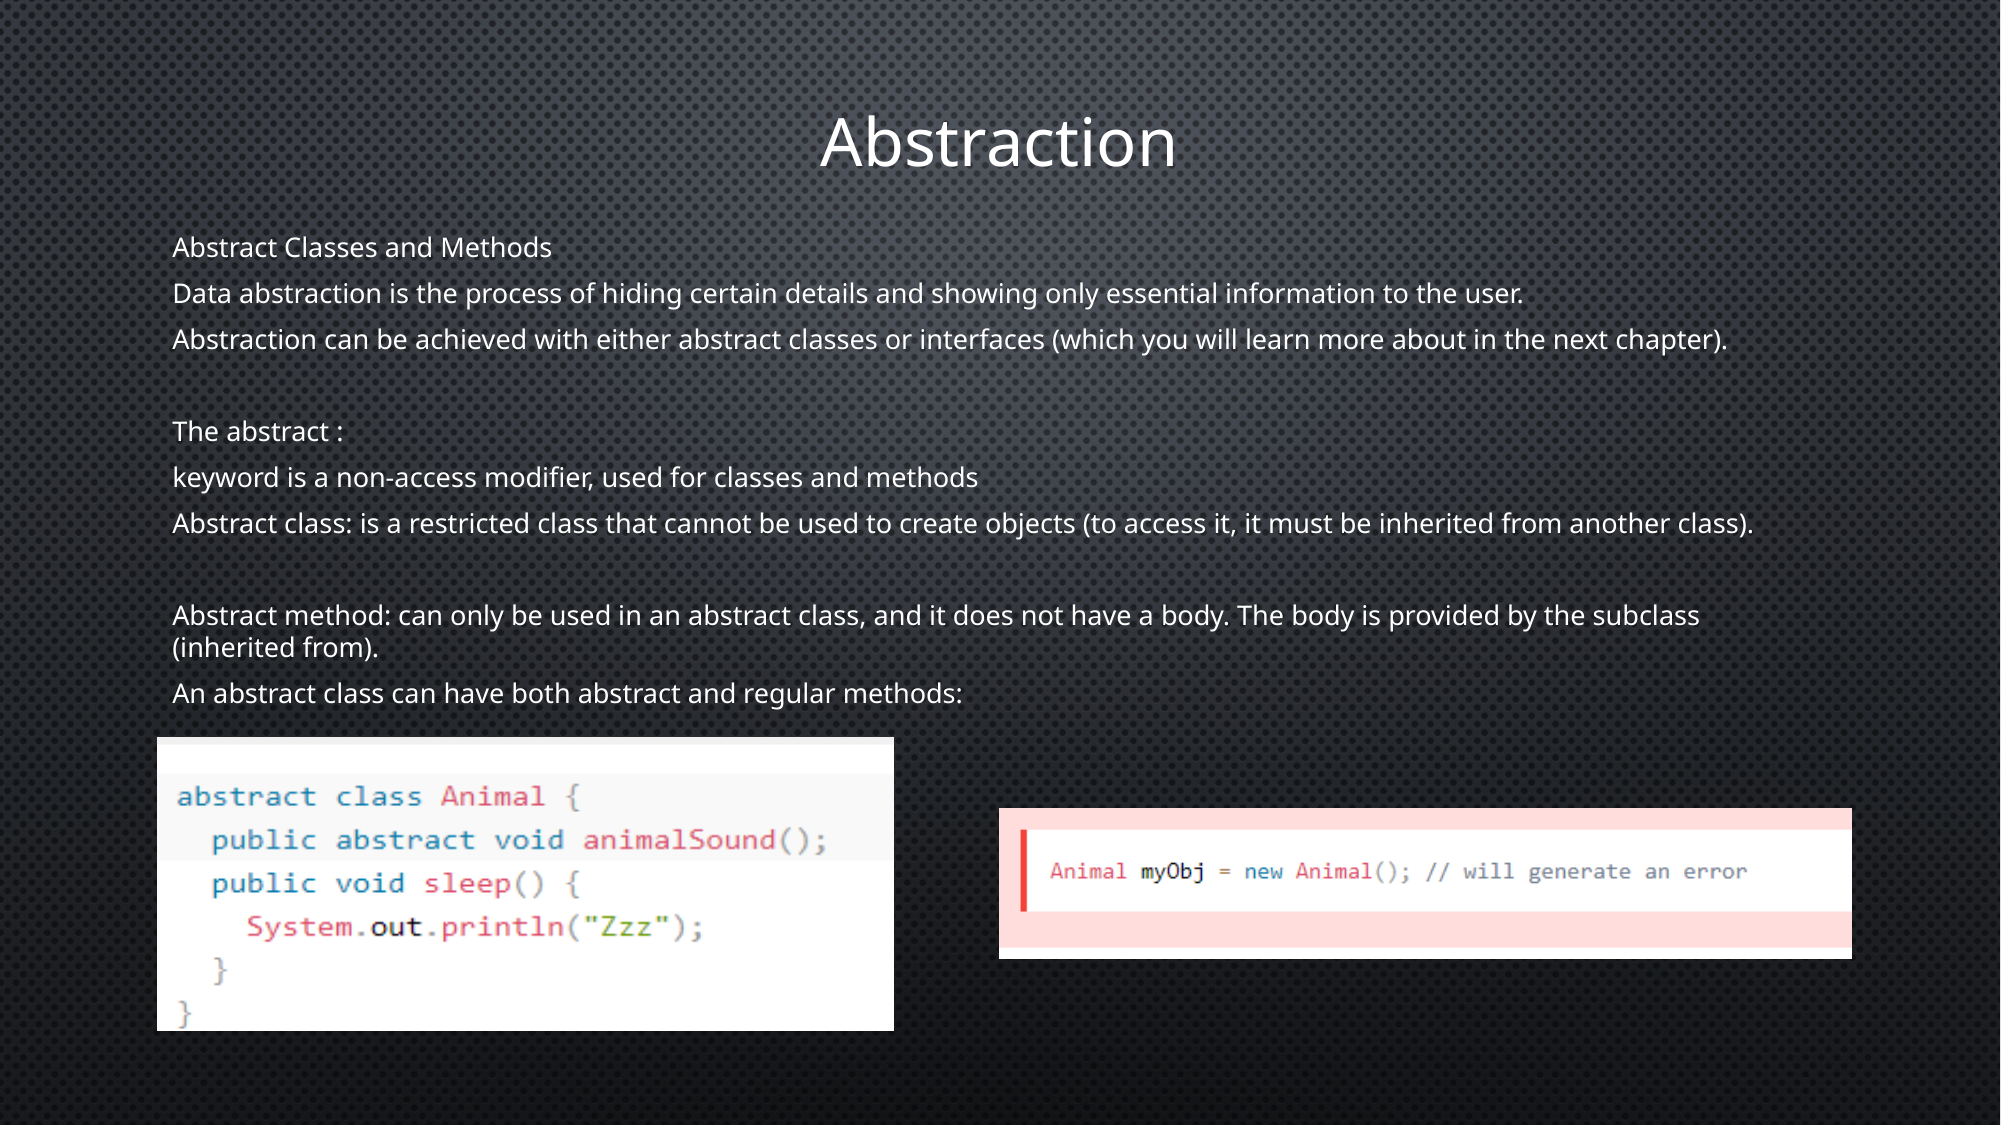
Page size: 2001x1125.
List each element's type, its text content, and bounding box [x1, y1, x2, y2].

picture [999, 808, 1852, 960]
title Abstraction [187, 23, 1813, 337]
picture [156, 737, 894, 1031]
list Abstract Classes and Methods Data abstraction is the process of hiding certain details and showing only essential information to the user. Abstraction can be achieved with either abstract classes or interfaces (which you will learn more about in the next chapter). The abstract : keyword is a non-access modifier, used for classes and methods Abstract class: is a restricted class that cannot be used to create objects (to access it, it must be inherited from another class). Abstract method: can only be used in an abstract class, and it does not have a body. The body is provided by the subclass (inherited from). An abstract class can have both abstract and regular methods: [157, 223, 1783, 736]
